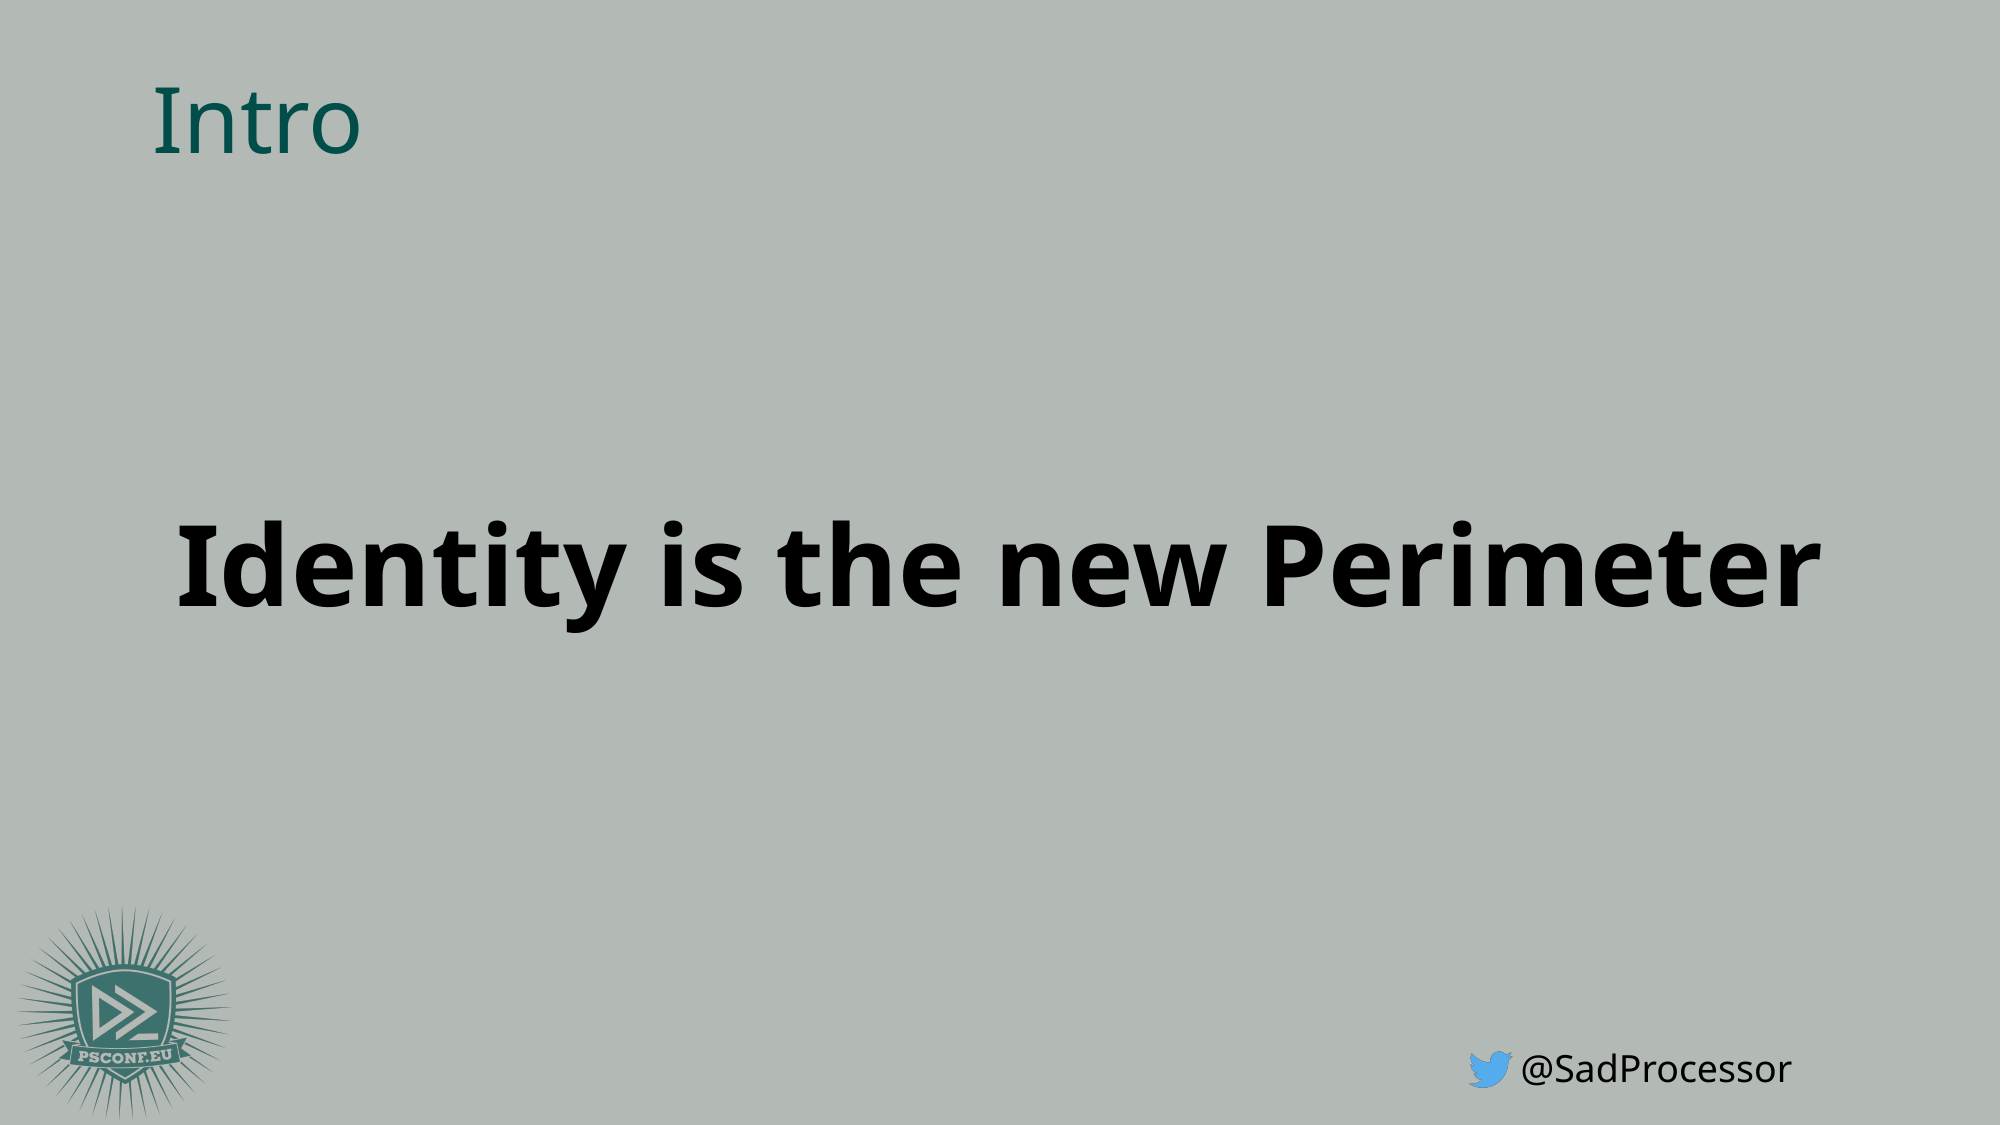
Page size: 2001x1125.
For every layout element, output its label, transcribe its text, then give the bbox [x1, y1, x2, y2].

picture [1458, 1037, 1523, 1103]
title Intro [137, 59, 1863, 188]
footer @SadProcessor [1505, 1037, 1863, 1098]
text_box Identity is the new Perimeter [161, 486, 1839, 637]
